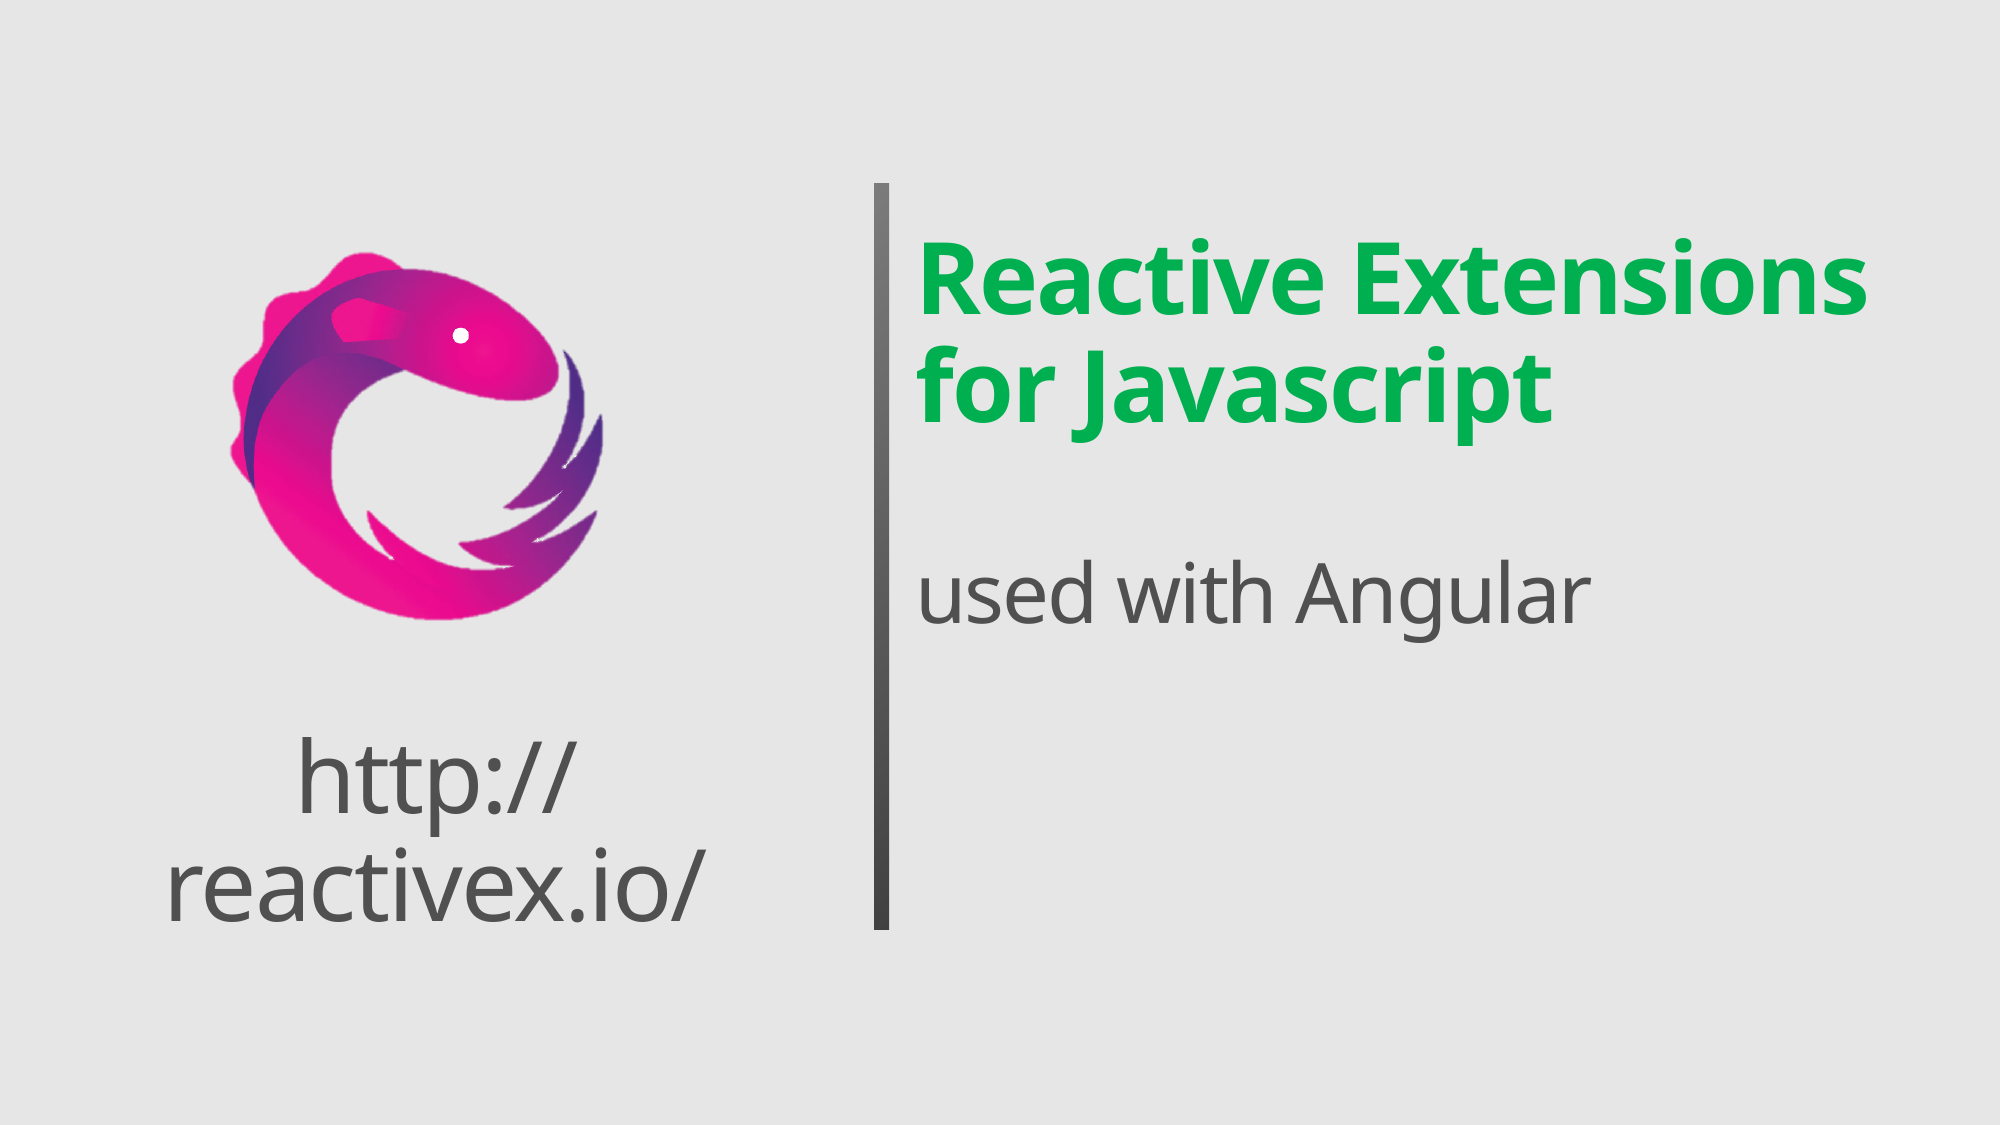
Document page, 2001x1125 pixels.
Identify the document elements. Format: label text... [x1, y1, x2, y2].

picture [174, 238, 698, 634]
text_box [873, 183, 890, 931]
text_box http://reactivex.io/ [0, 711, 872, 863]
text_box Reactive Extensions for Javascript used with Angular [891, 213, 2000, 930]
